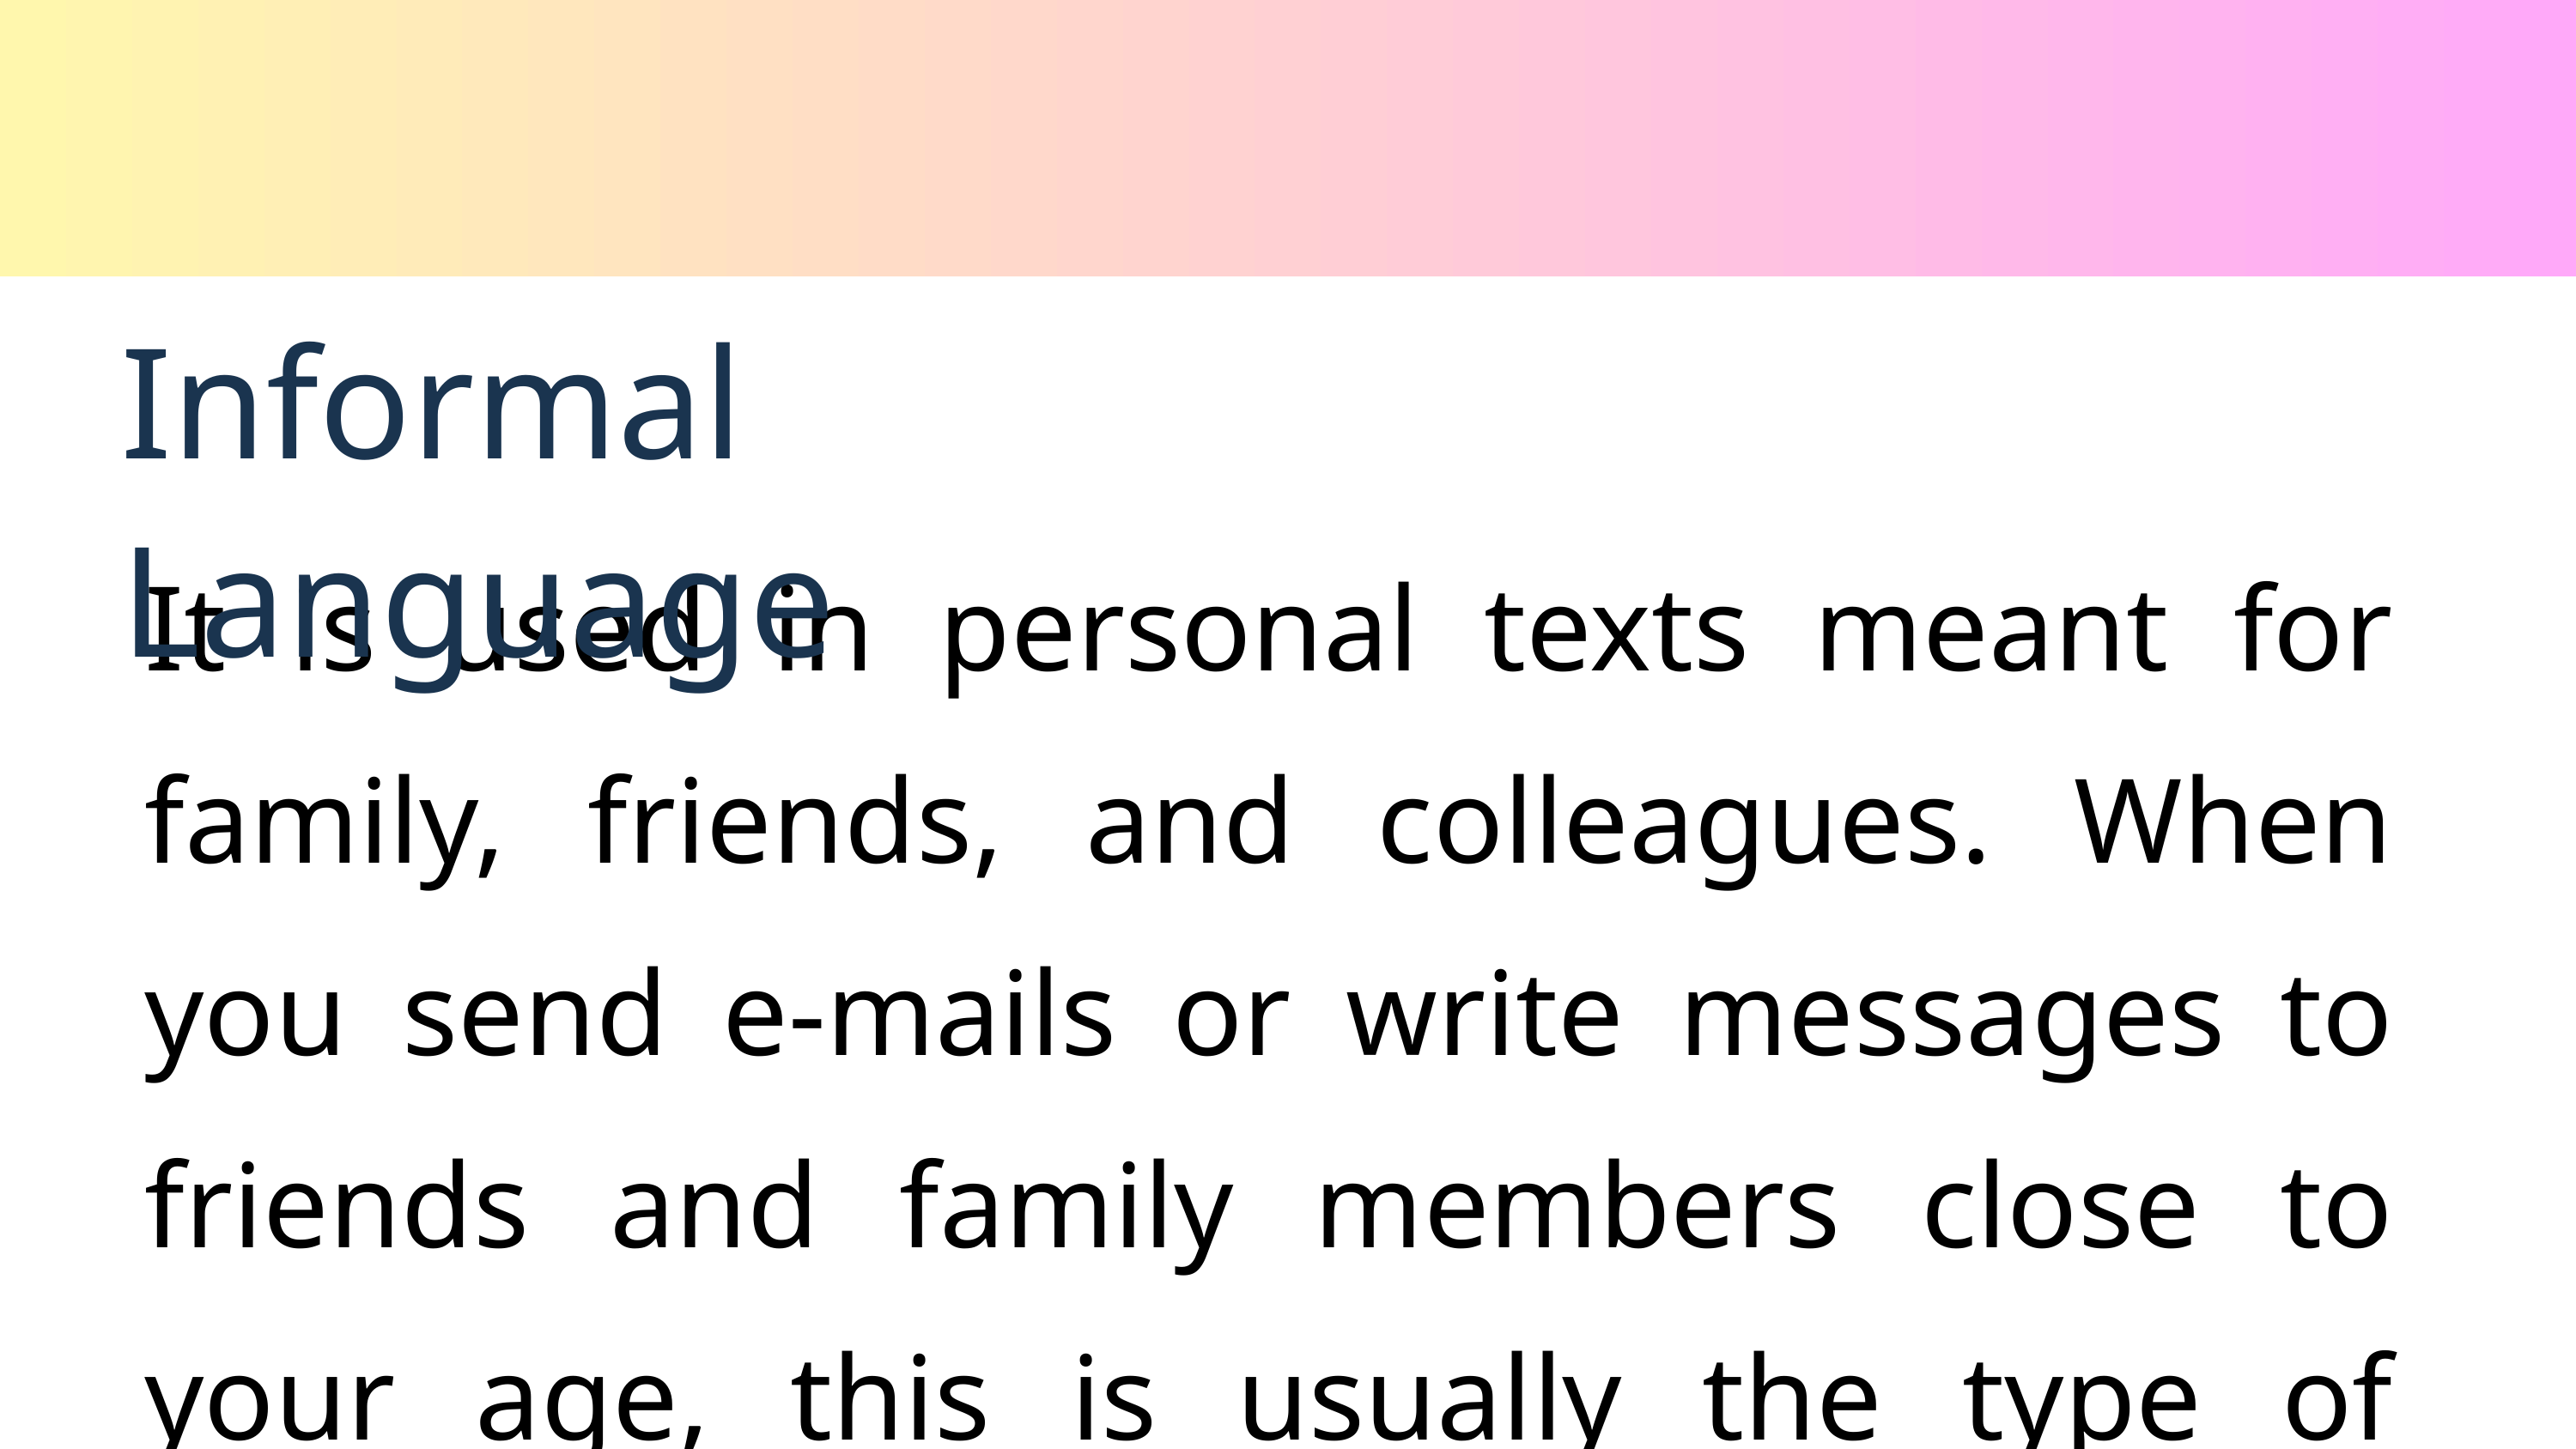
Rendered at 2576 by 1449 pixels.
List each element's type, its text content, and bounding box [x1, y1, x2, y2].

text_box Informal Language [120, 290, 1347, 688]
text_box [0, 0, 2576, 276]
text_box It is used in personal texts meant for family, friends, and colleagues. When you send e-mails or write messages to friends and family members close to your age, this is usually the type of language you use. [144, 502, 2395, 1449]
